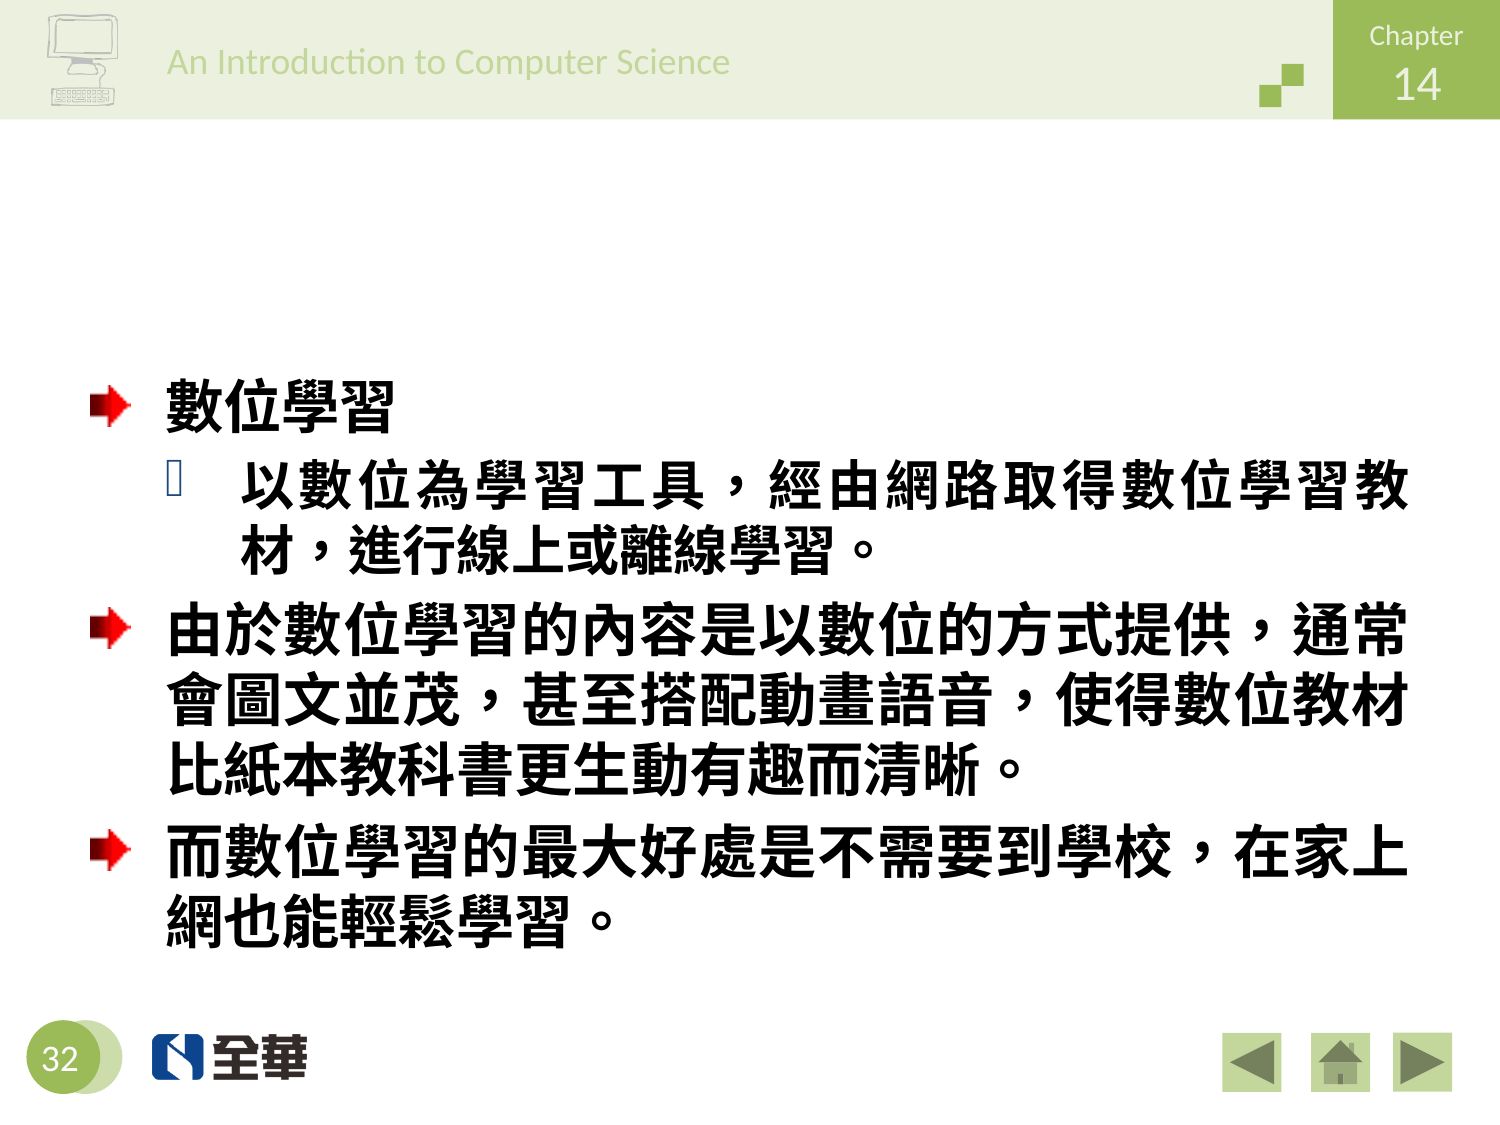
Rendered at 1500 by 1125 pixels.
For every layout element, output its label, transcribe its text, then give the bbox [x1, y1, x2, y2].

picture [90, 829, 131, 871]
picture [47, 14, 118, 106]
list 數位學習 以數位為學習工具，經由網路取得數位學習教材，進行線上或離線學習。 由於數位學習的內容是以數位的方式提供，通常會圖文並茂，甚至搭配動畫語音，使得數位教材比紙本教科書更生動有趣而清晰。 而數位學習的最大好處是不需要到學校，在家上網也能輕鬆學習。 [75, 363, 1425, 1005]
picture [152, 1034, 307, 1080]
picture [90, 385, 131, 427]
picture [90, 607, 131, 649]
